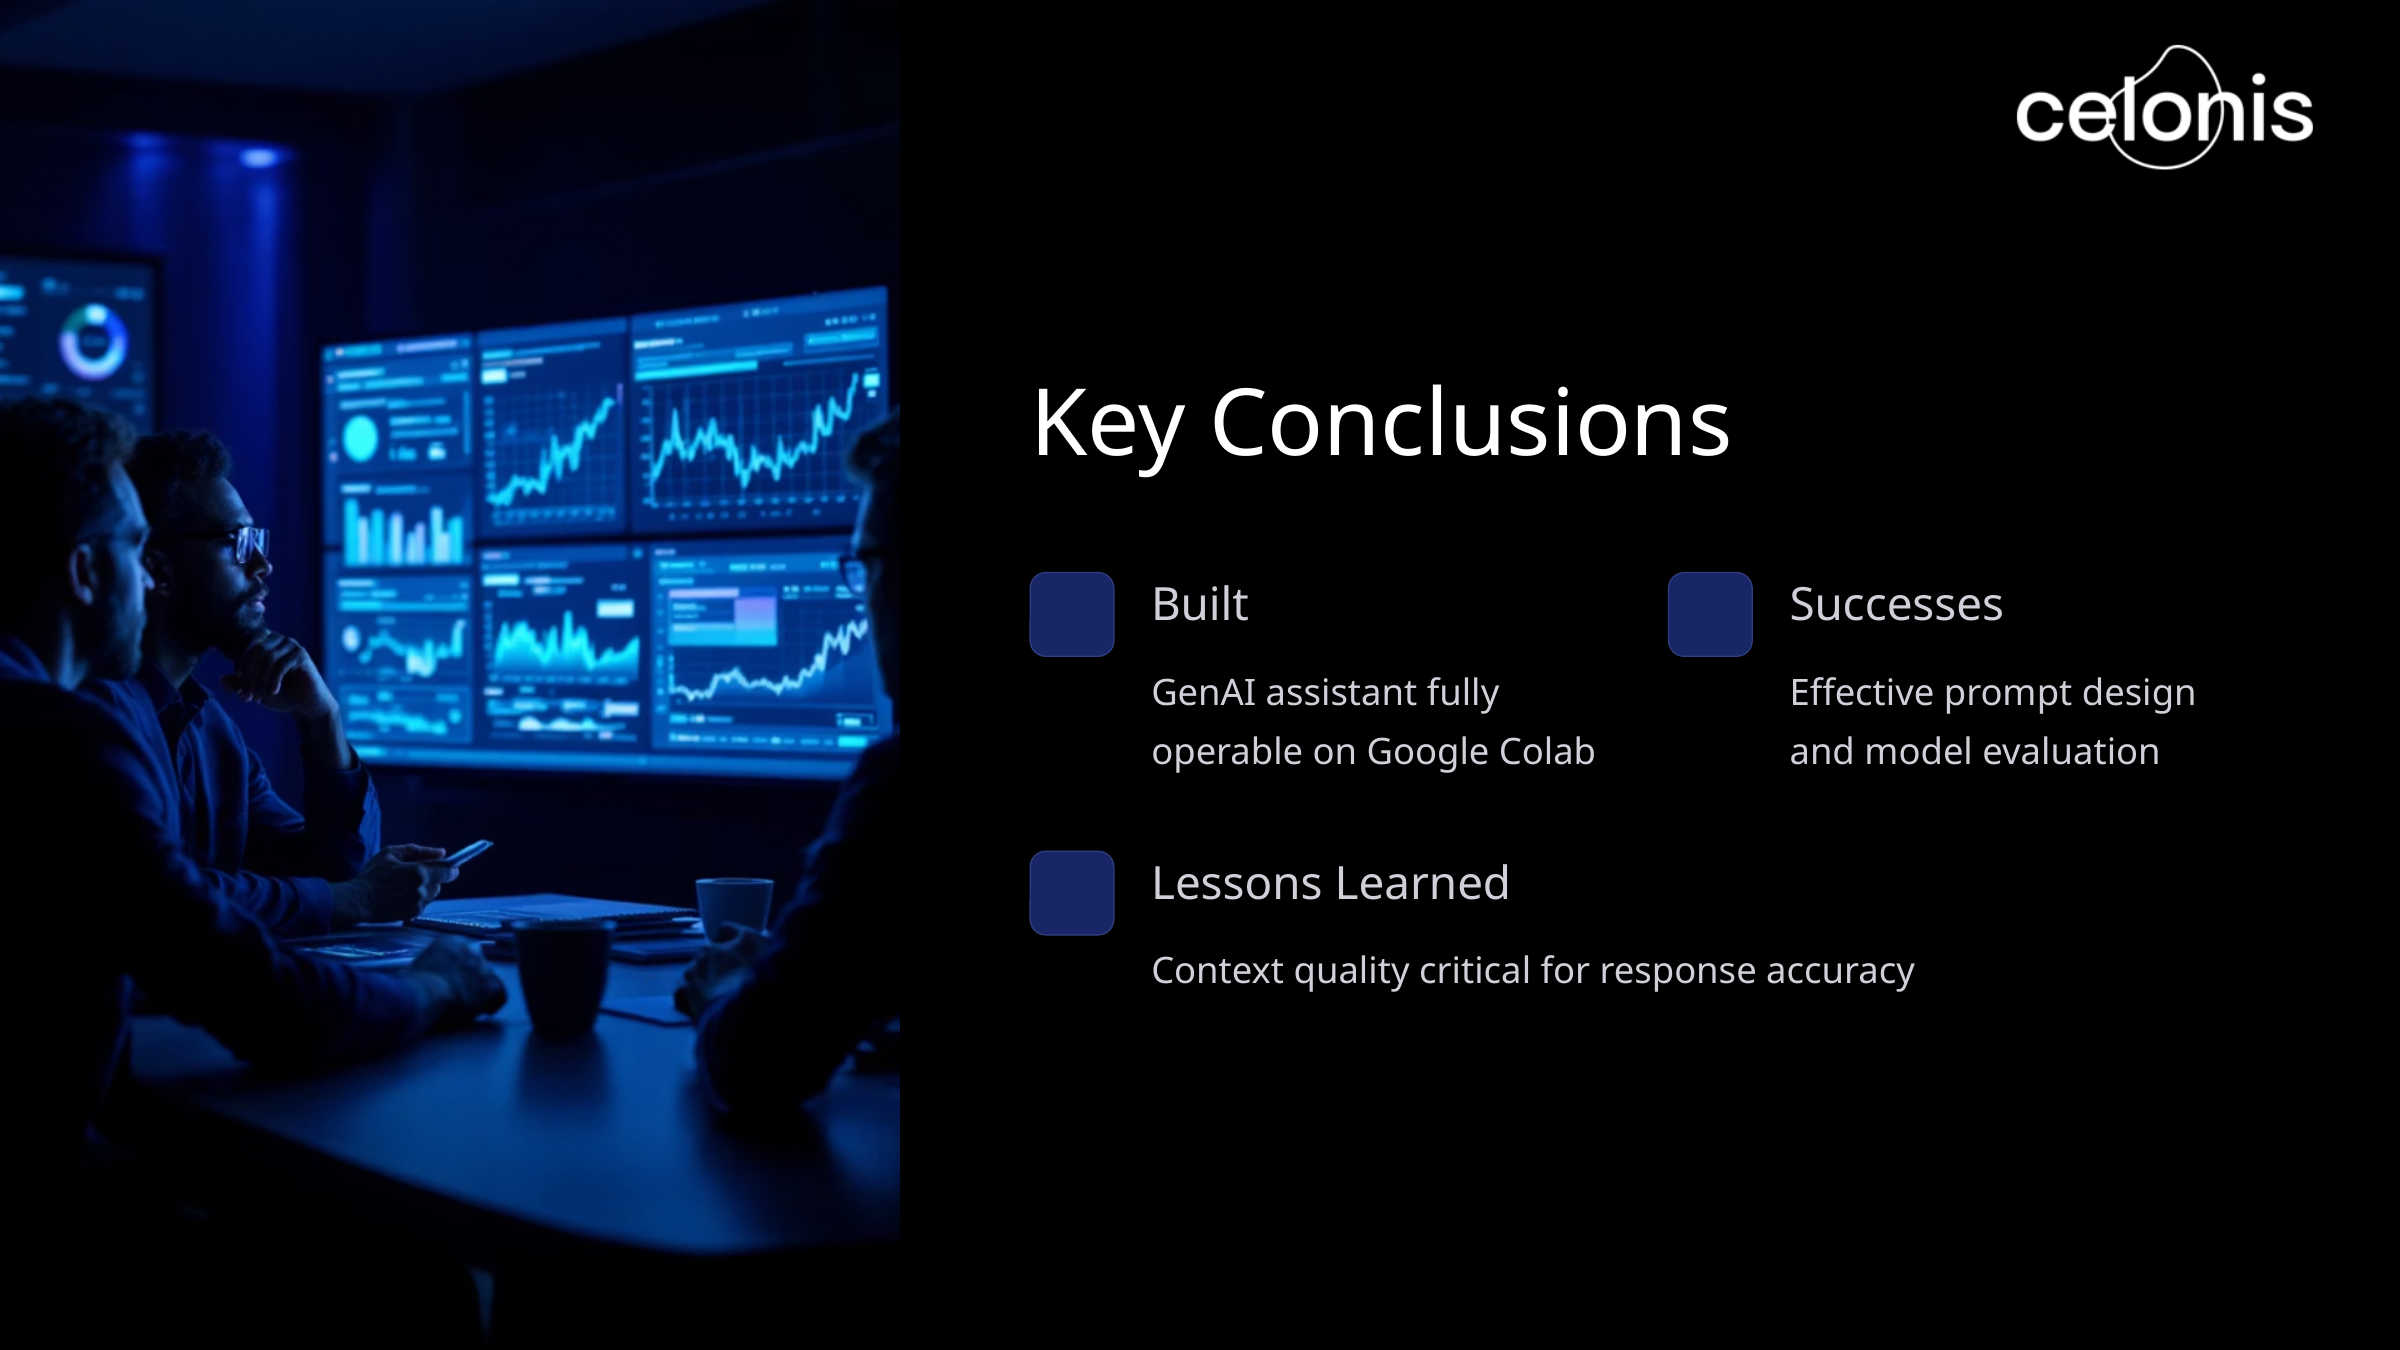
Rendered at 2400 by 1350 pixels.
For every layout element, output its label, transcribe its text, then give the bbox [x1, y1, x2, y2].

text_box Lessons Learned [1151, 851, 1617, 910]
text_box [1668, 572, 1753, 657]
text_box [1030, 851, 1114, 935]
picture [1977, 25, 2382, 201]
text_box Key Conclusions [1030, 358, 1961, 475]
text_box Effective prompt design and model evaluation [1789, 653, 2270, 773]
text_box [1030, 572, 1114, 657]
text_box GenAI assistant fully operable on Google Colab [1151, 653, 1632, 773]
text_box Context quality critical for response accuracy [1151, 931, 2270, 992]
text_box Successes [1789, 572, 2255, 631]
text_box Built [1151, 572, 1617, 631]
picture [0, 0, 900, 1350]
